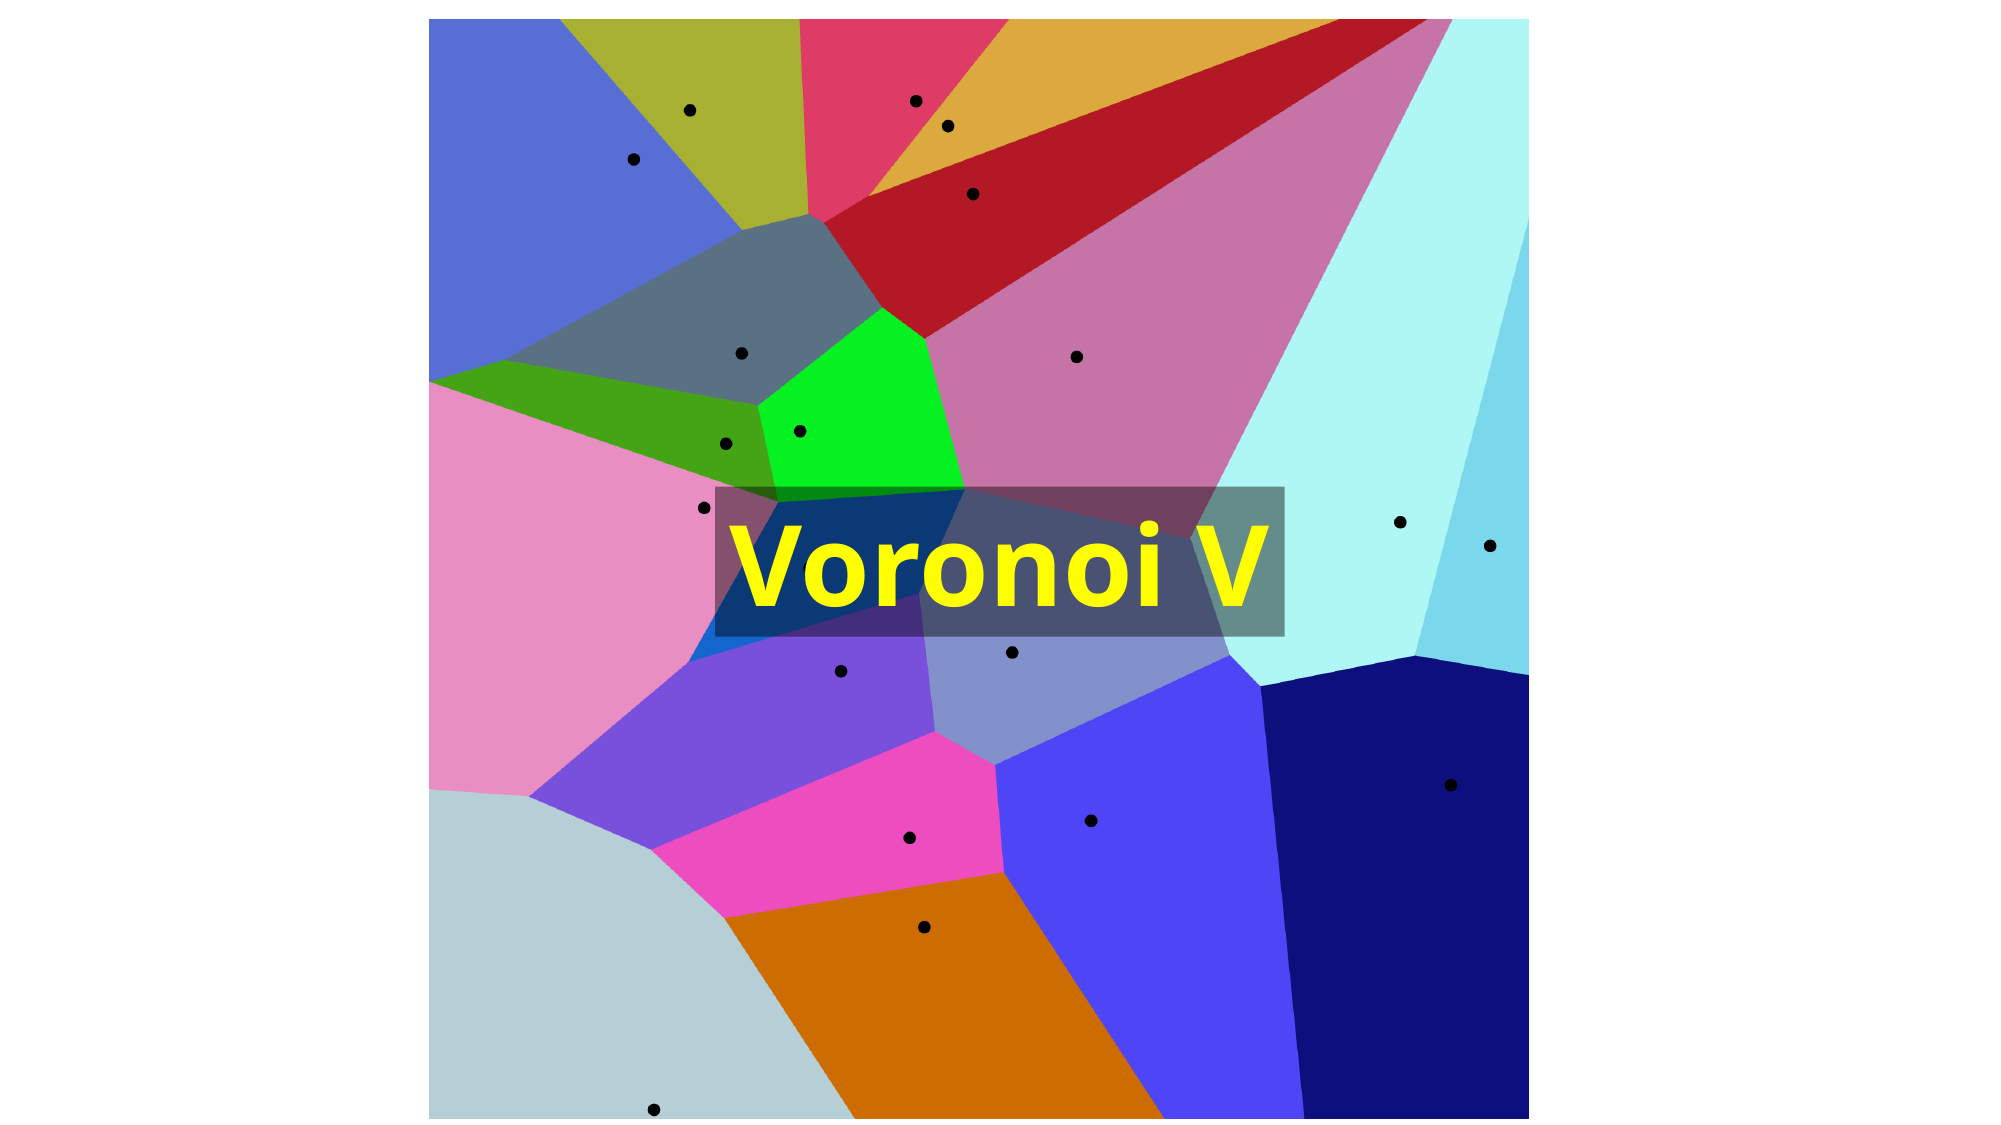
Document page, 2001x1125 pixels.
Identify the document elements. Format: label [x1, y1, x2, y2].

text_box [429, 18, 1530, 1119]
